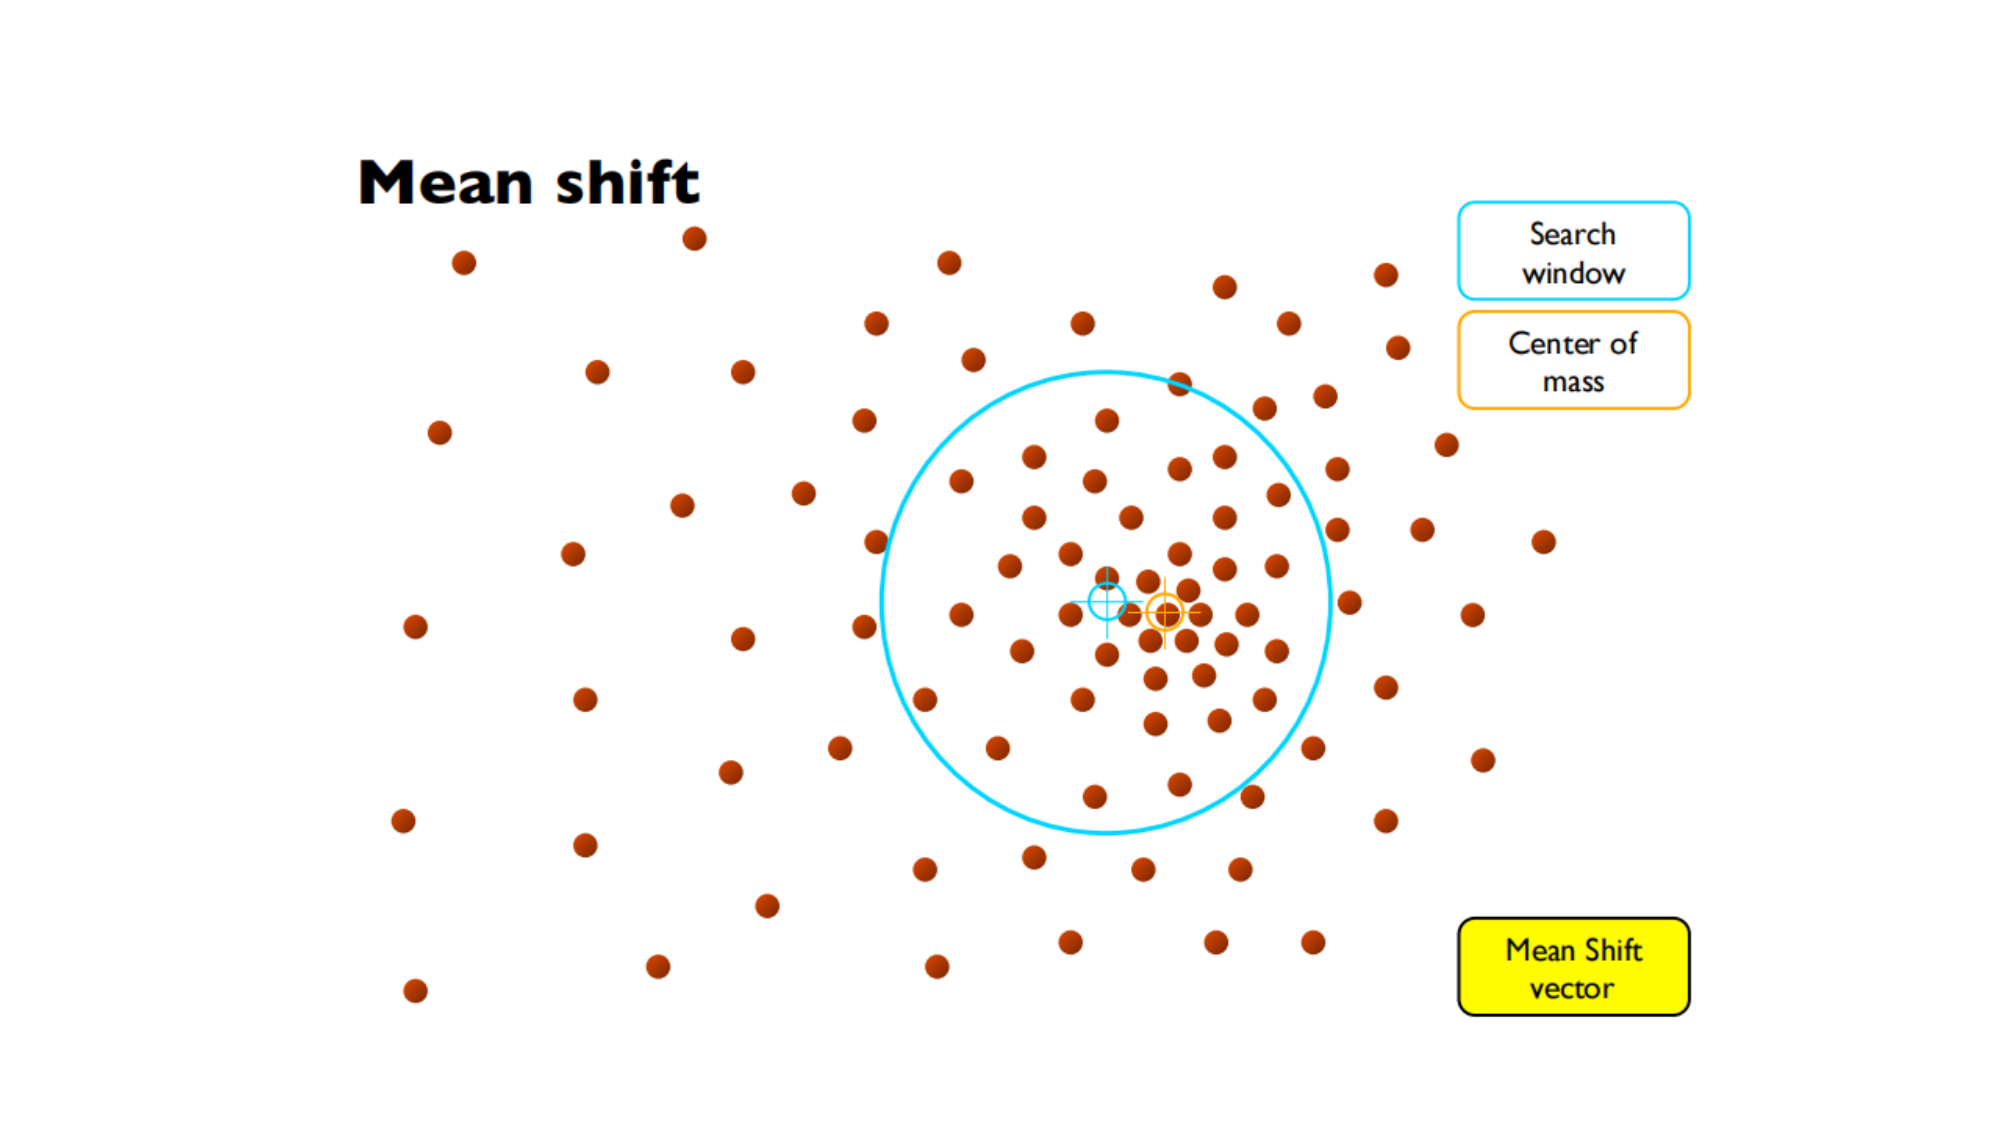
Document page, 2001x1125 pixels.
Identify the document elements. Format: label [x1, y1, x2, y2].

picture [242, 49, 1758, 1076]
